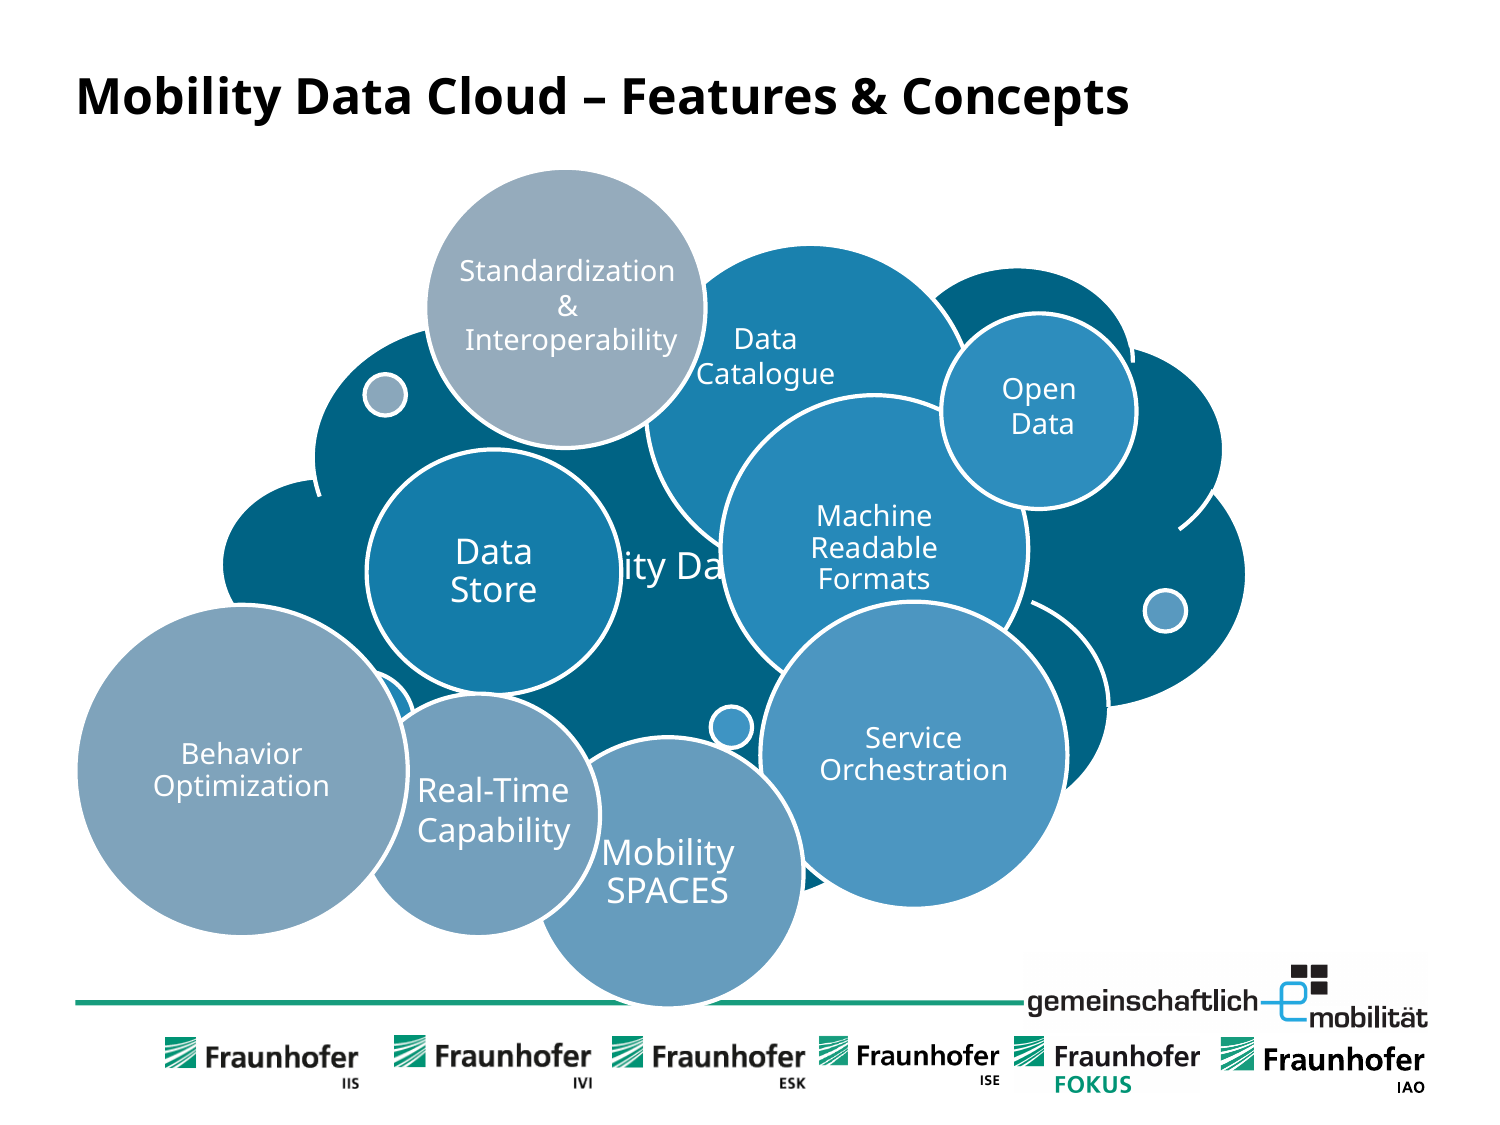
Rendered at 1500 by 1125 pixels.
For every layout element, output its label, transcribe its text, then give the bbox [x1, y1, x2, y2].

picture [1014, 1036, 1200, 1093]
picture [612, 1036, 809, 1091]
title Mobility Data Cloud – Features & Concepts [75, 64, 1425, 215]
picture [394, 1035, 595, 1091]
picture [165, 1037, 362, 1091]
picture [817, 1034, 1000, 1086]
picture [1023, 952, 1427, 1033]
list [75, 237, 1425, 938]
